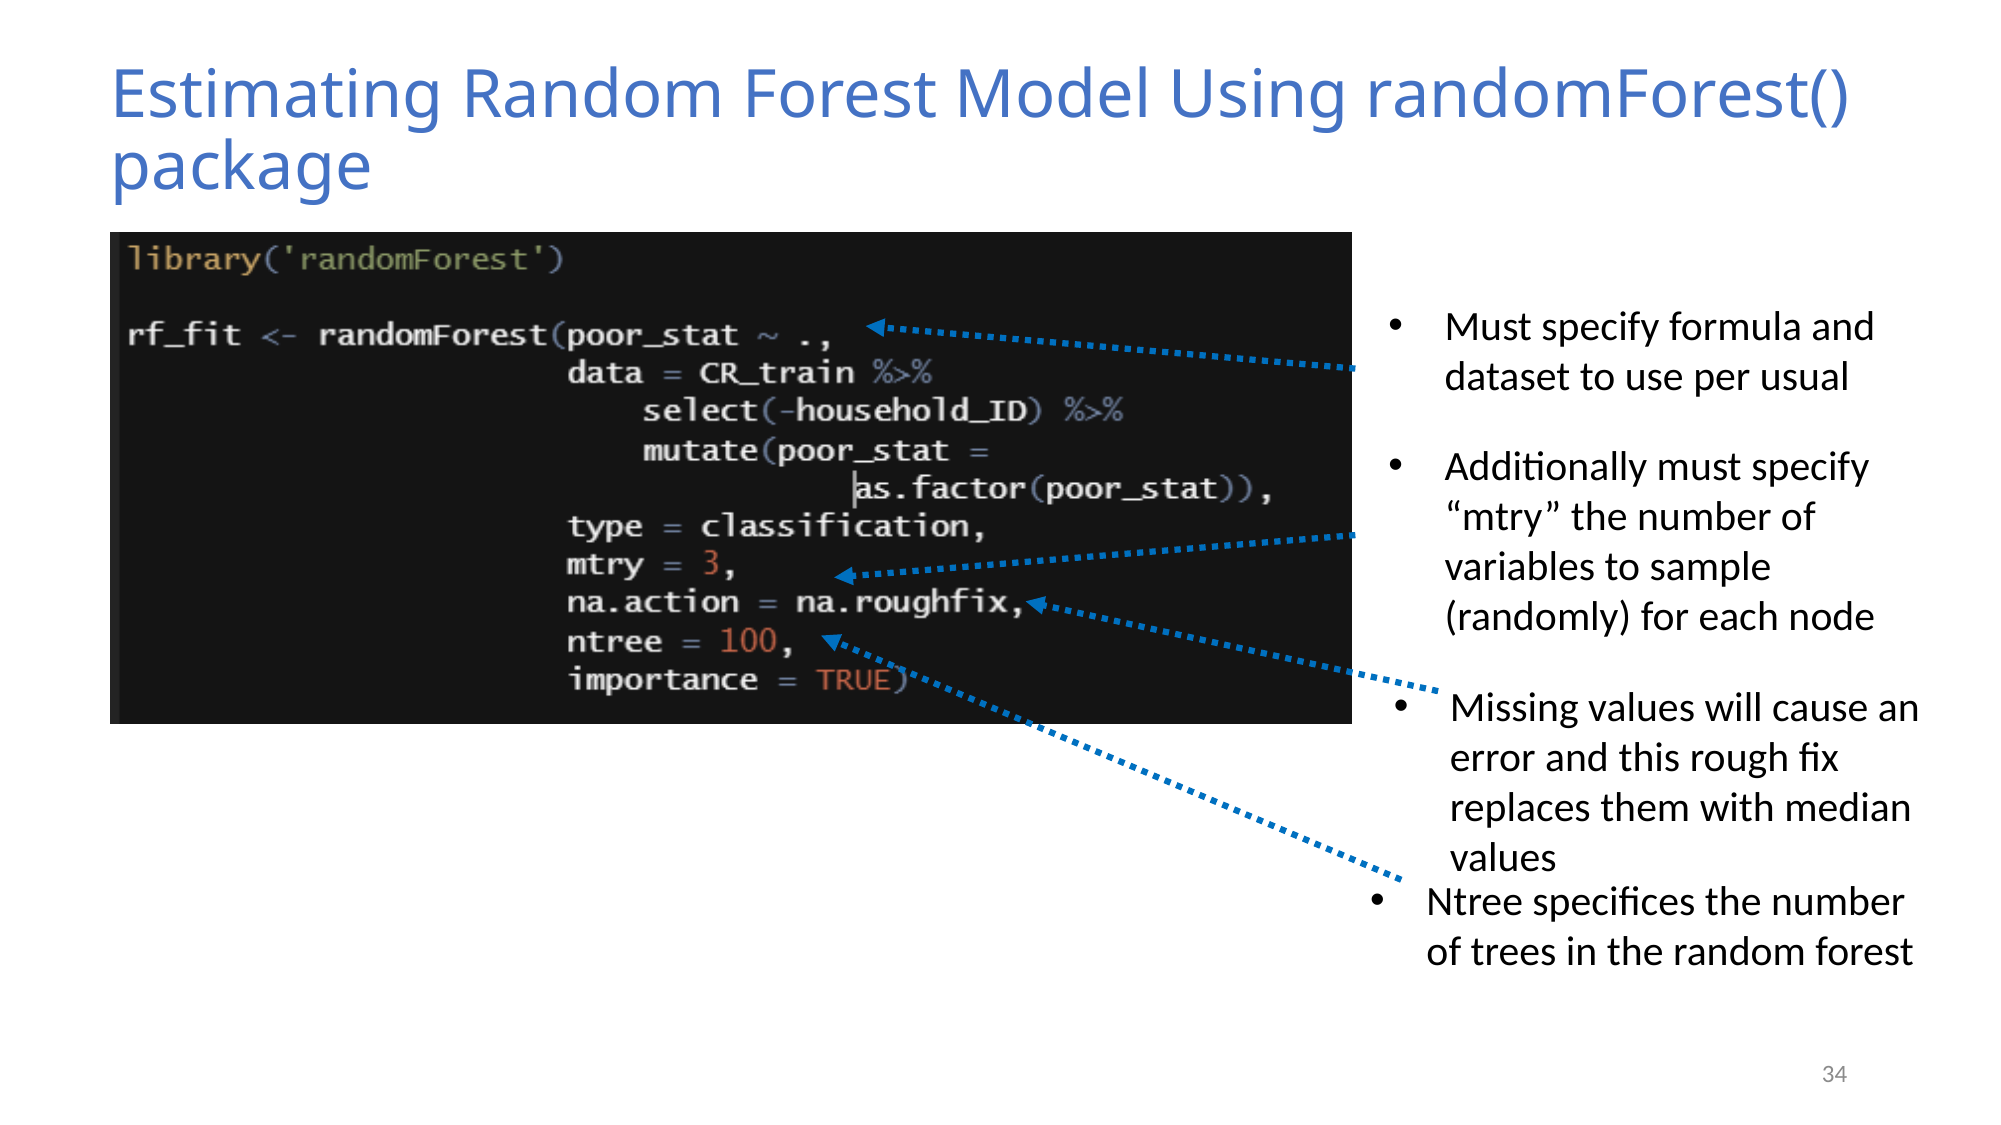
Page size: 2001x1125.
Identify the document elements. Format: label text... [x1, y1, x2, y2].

text_box Must specify formula and dataset to use per usual [1373, 291, 1968, 407]
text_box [865, 326, 1356, 369]
text_box Estimating Random Forest Model Using randomForest() package [95, 39, 1893, 225]
text_box Missing values will cause an error and this rough fix replaces them with median values [1402, 672, 1973, 888]
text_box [834, 535, 1356, 578]
slide_number 34 [1412, 1042, 1863, 1103]
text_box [1025, 601, 1439, 692]
text_box Ntree specifices the number of trees in the random forest [1355, 866, 1950, 982]
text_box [821, 635, 1402, 880]
text_box Additionally must specify “mtry” the number of variables to sample (randomly) for each node [1373, 431, 1968, 647]
picture [110, 232, 1352, 724]
